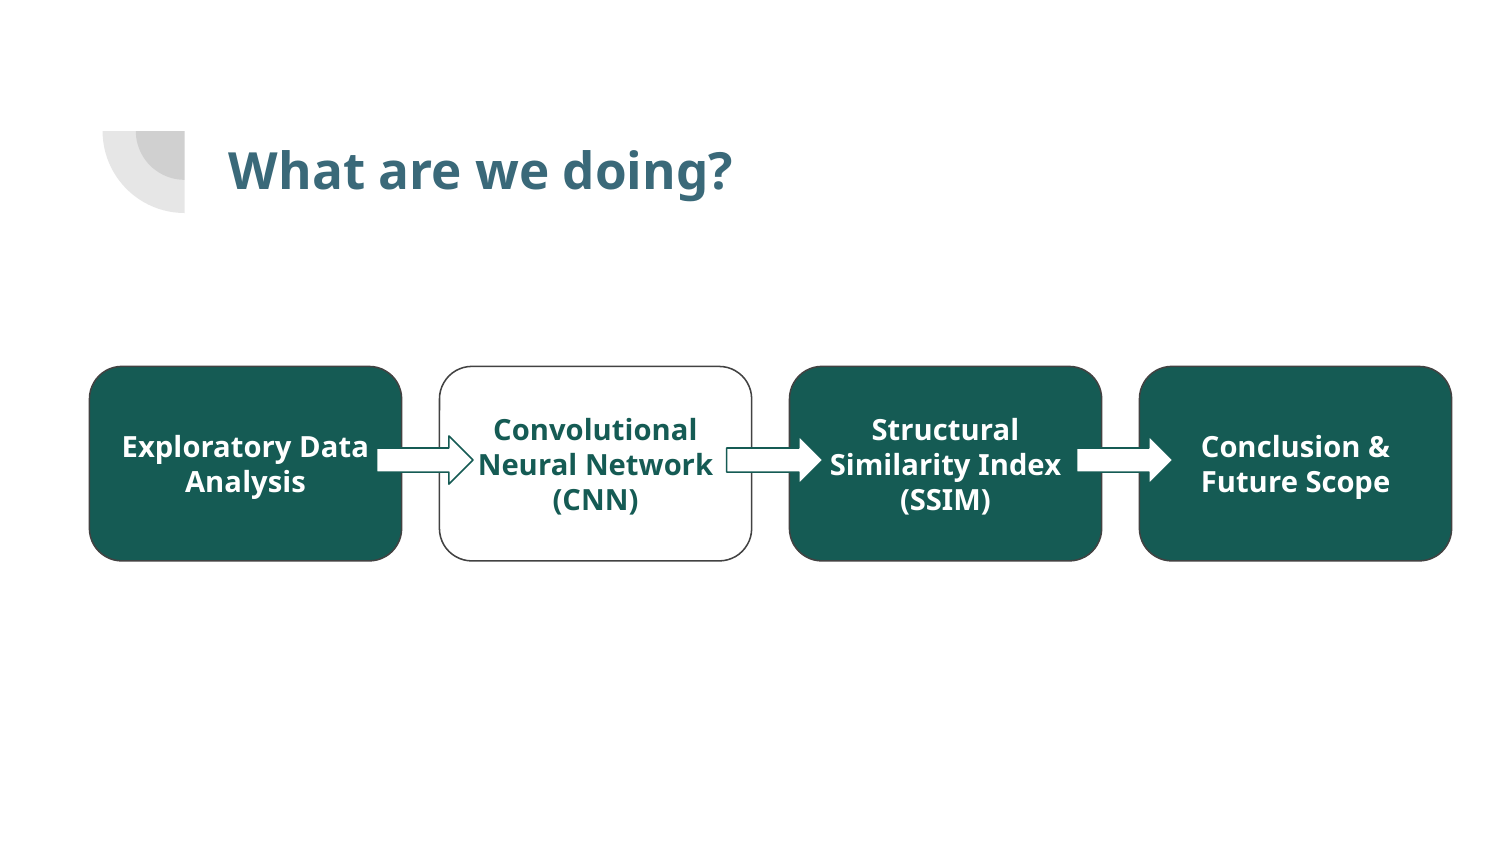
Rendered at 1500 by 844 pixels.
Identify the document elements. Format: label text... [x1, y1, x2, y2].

text_box Exploratory Data Analysis [89, 366, 402, 561]
text_box [376, 435, 474, 485]
text_box Conclusion & Future Scope [1139, 366, 1452, 561]
title What are we doing? [213, 123, 763, 221]
text_box Structural Similarity Index (SSIM) [789, 366, 1102, 561]
text_box [1076, 435, 1174, 485]
text_box Convolutional Neural Network (CNN) [439, 366, 752, 561]
text_box [726, 435, 823, 485]
